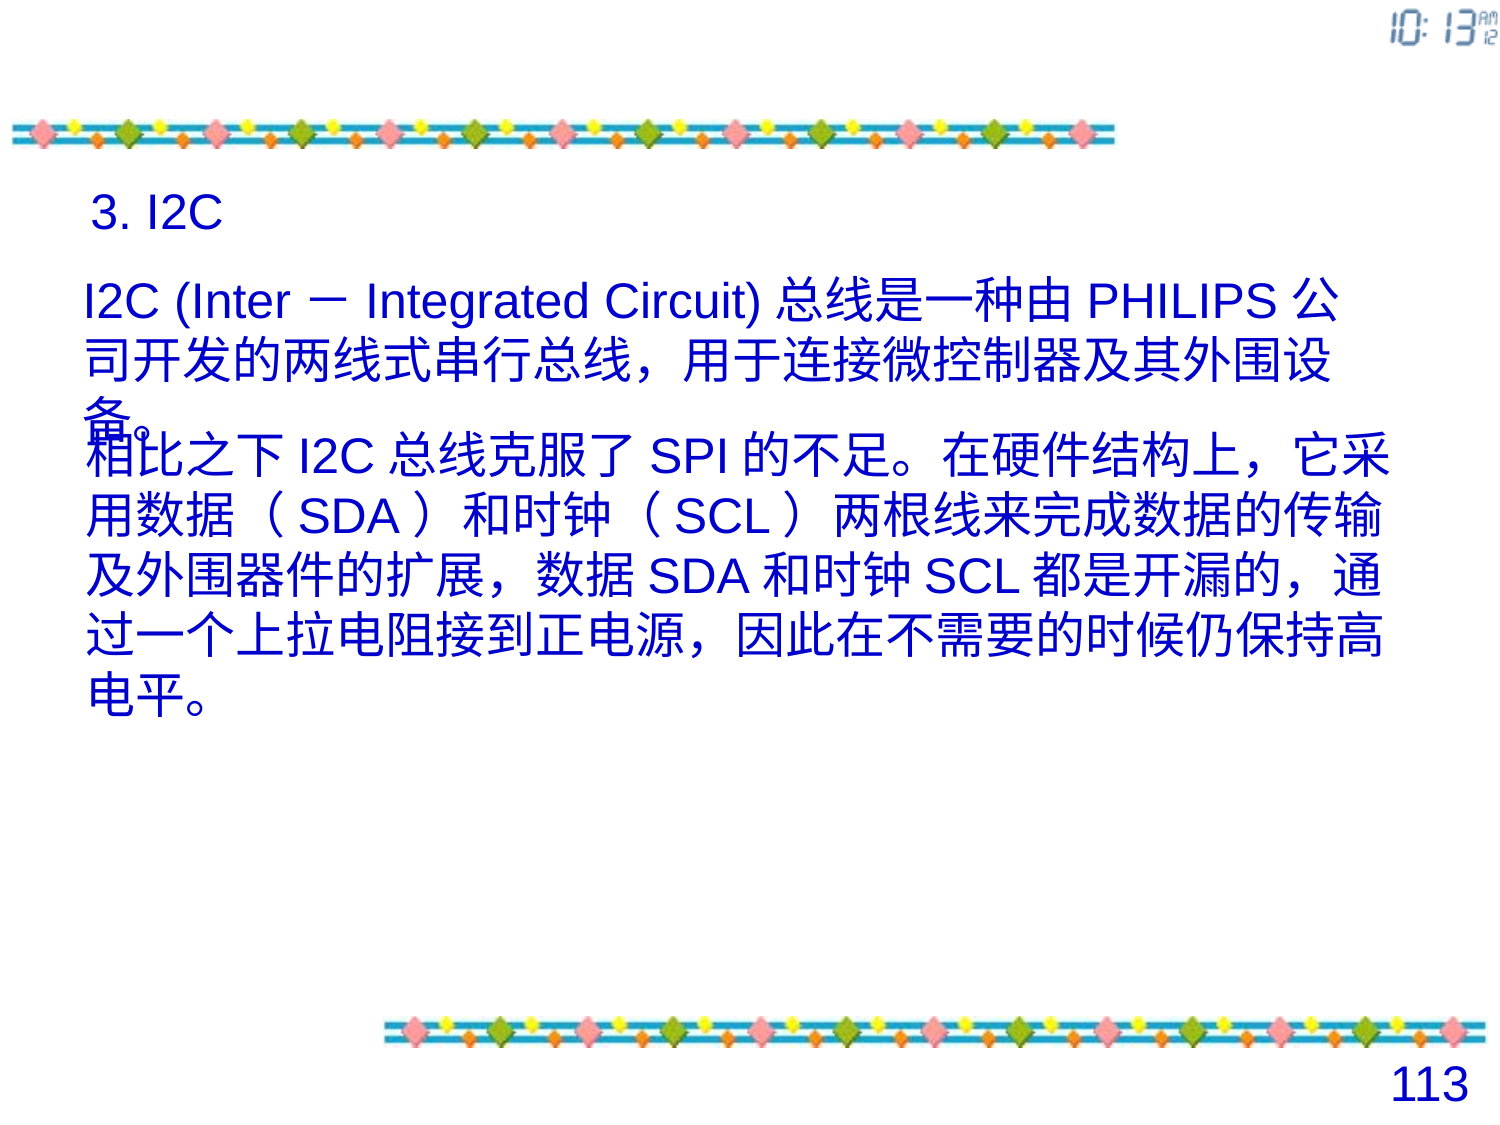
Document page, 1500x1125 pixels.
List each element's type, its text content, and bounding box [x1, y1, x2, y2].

text_box 3. I2C [75, 171, 241, 247]
picture [1371, 0, 1500, 56]
text_box I2C (Inter－Integrated Circuit)总线是一种由PHILIPS公司开发的两线式串行总线，用于连接微控制器及其外围设备。 [67, 260, 1371, 456]
picture [11, 119, 1117, 149]
text_box 相比之下I2C总线克服了SPI的不足。在硬件结构上，它采用数据（SDA）和时钟（SCL）两根线来完成数据的传输及外围器件的扩展，数据SDA和时钟SCL都是开漏的，通过一个上拉电阻接到正电源，因此在不需要的时候仍保持高电平。 [70, 415, 1421, 731]
picture [383, 1016, 1488, 1048]
